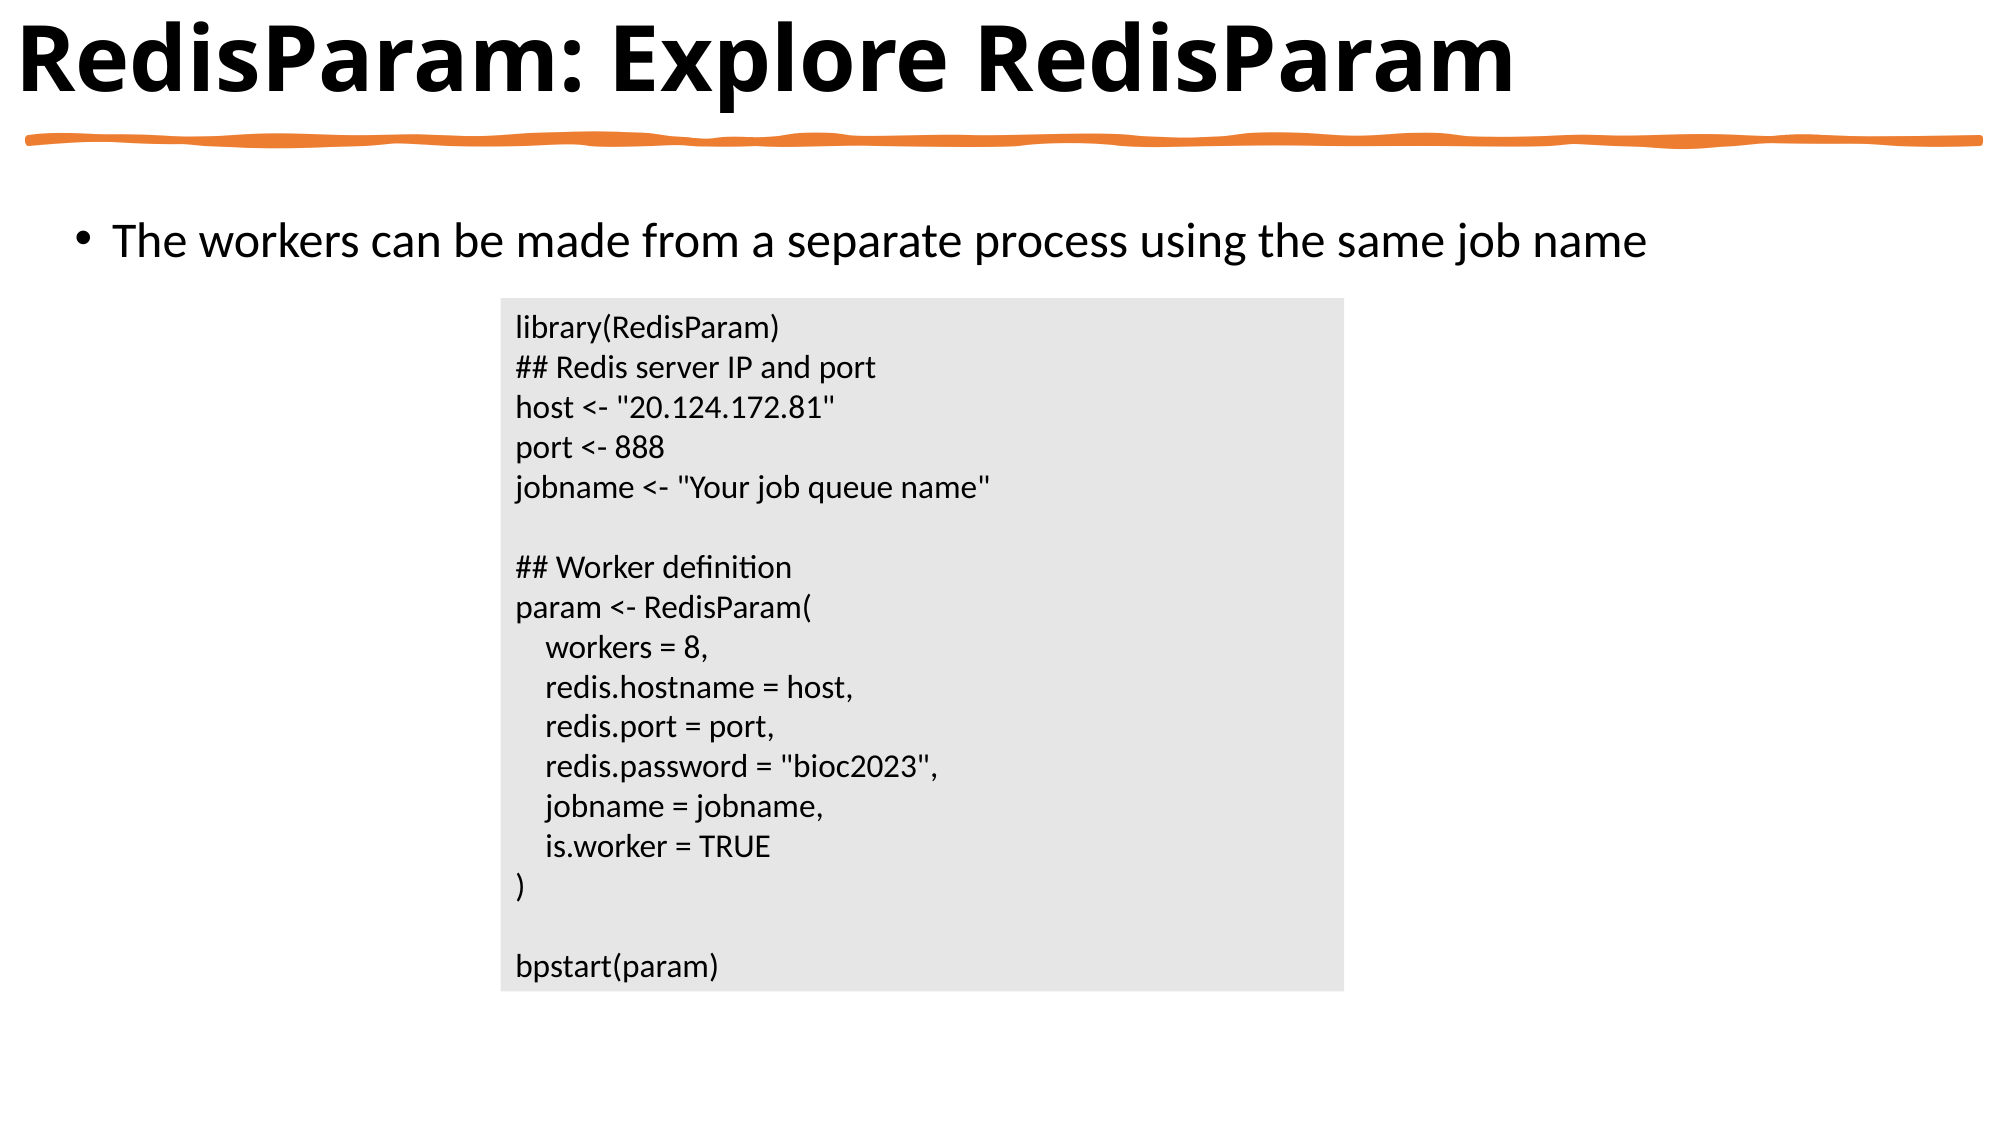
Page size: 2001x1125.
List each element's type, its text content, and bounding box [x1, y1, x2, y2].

title RedisParam: Explore RedisParam [0, 1, 1717, 89]
picture [0, 89, 2000, 161]
text_box The workers can be made from a separate process using the same job name [59, 194, 1896, 290]
text_box library(RedisParam) ## Redis server IP and port host <- "20.124.172.81" port <- 888 jobname <- "Your job queue name" ## Worker definition param <- RedisParam( workers = 8, redis.hostname = host, redis.port = port, redis.password = "bioc2023", jobname = jobname, is.worker = TRUE ) bpstart(param) [500, 298, 1345, 992]
